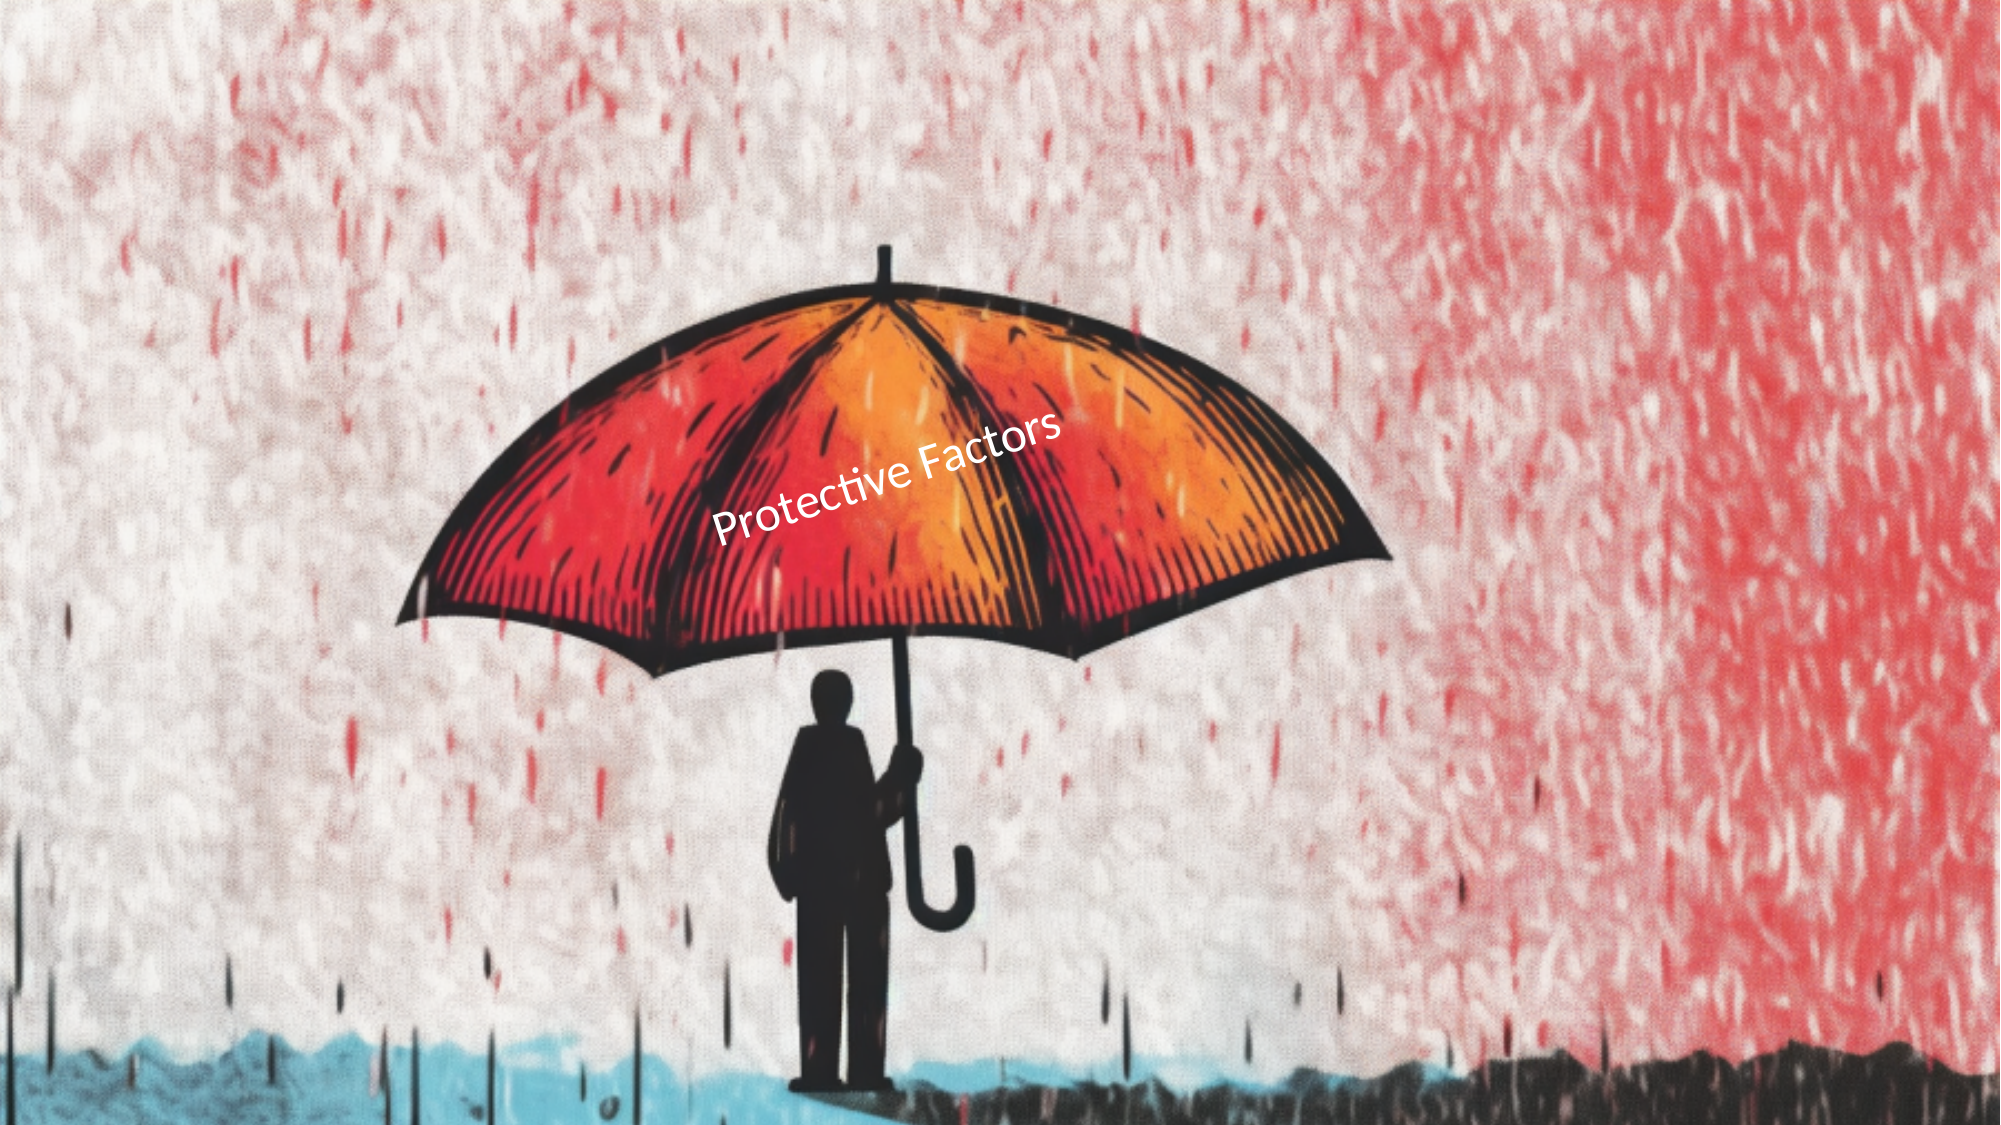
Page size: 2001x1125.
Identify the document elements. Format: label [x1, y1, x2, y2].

list [0, 0, 2000, 1125]
